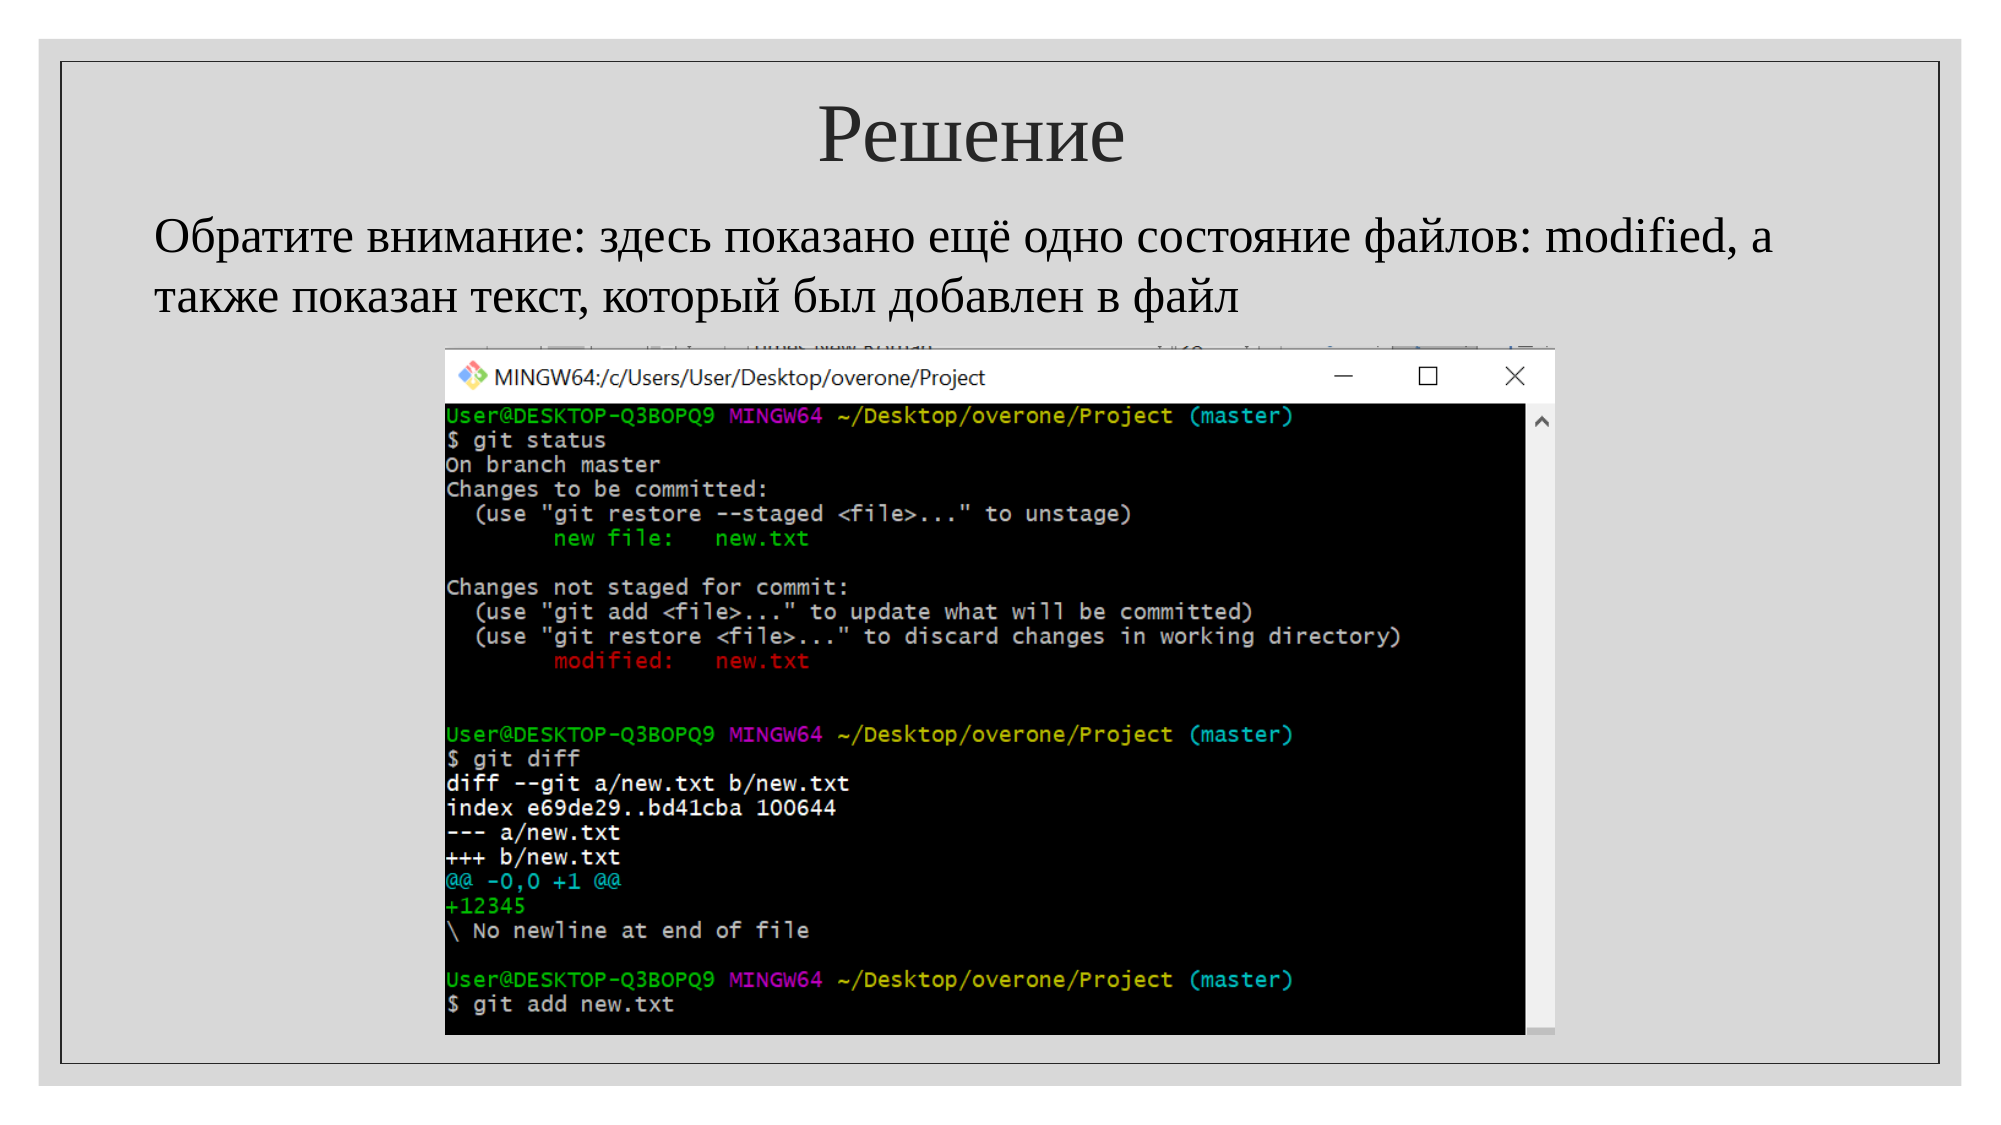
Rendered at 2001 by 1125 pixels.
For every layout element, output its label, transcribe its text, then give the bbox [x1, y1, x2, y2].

picture [445, 346, 1555, 1035]
text_box Обратите внимание: здесь показано eщё одно состояние файлов: modified, а также показан текст, который был добавлен в файл [139, 194, 1806, 330]
title Решение [147, 21, 1798, 194]
